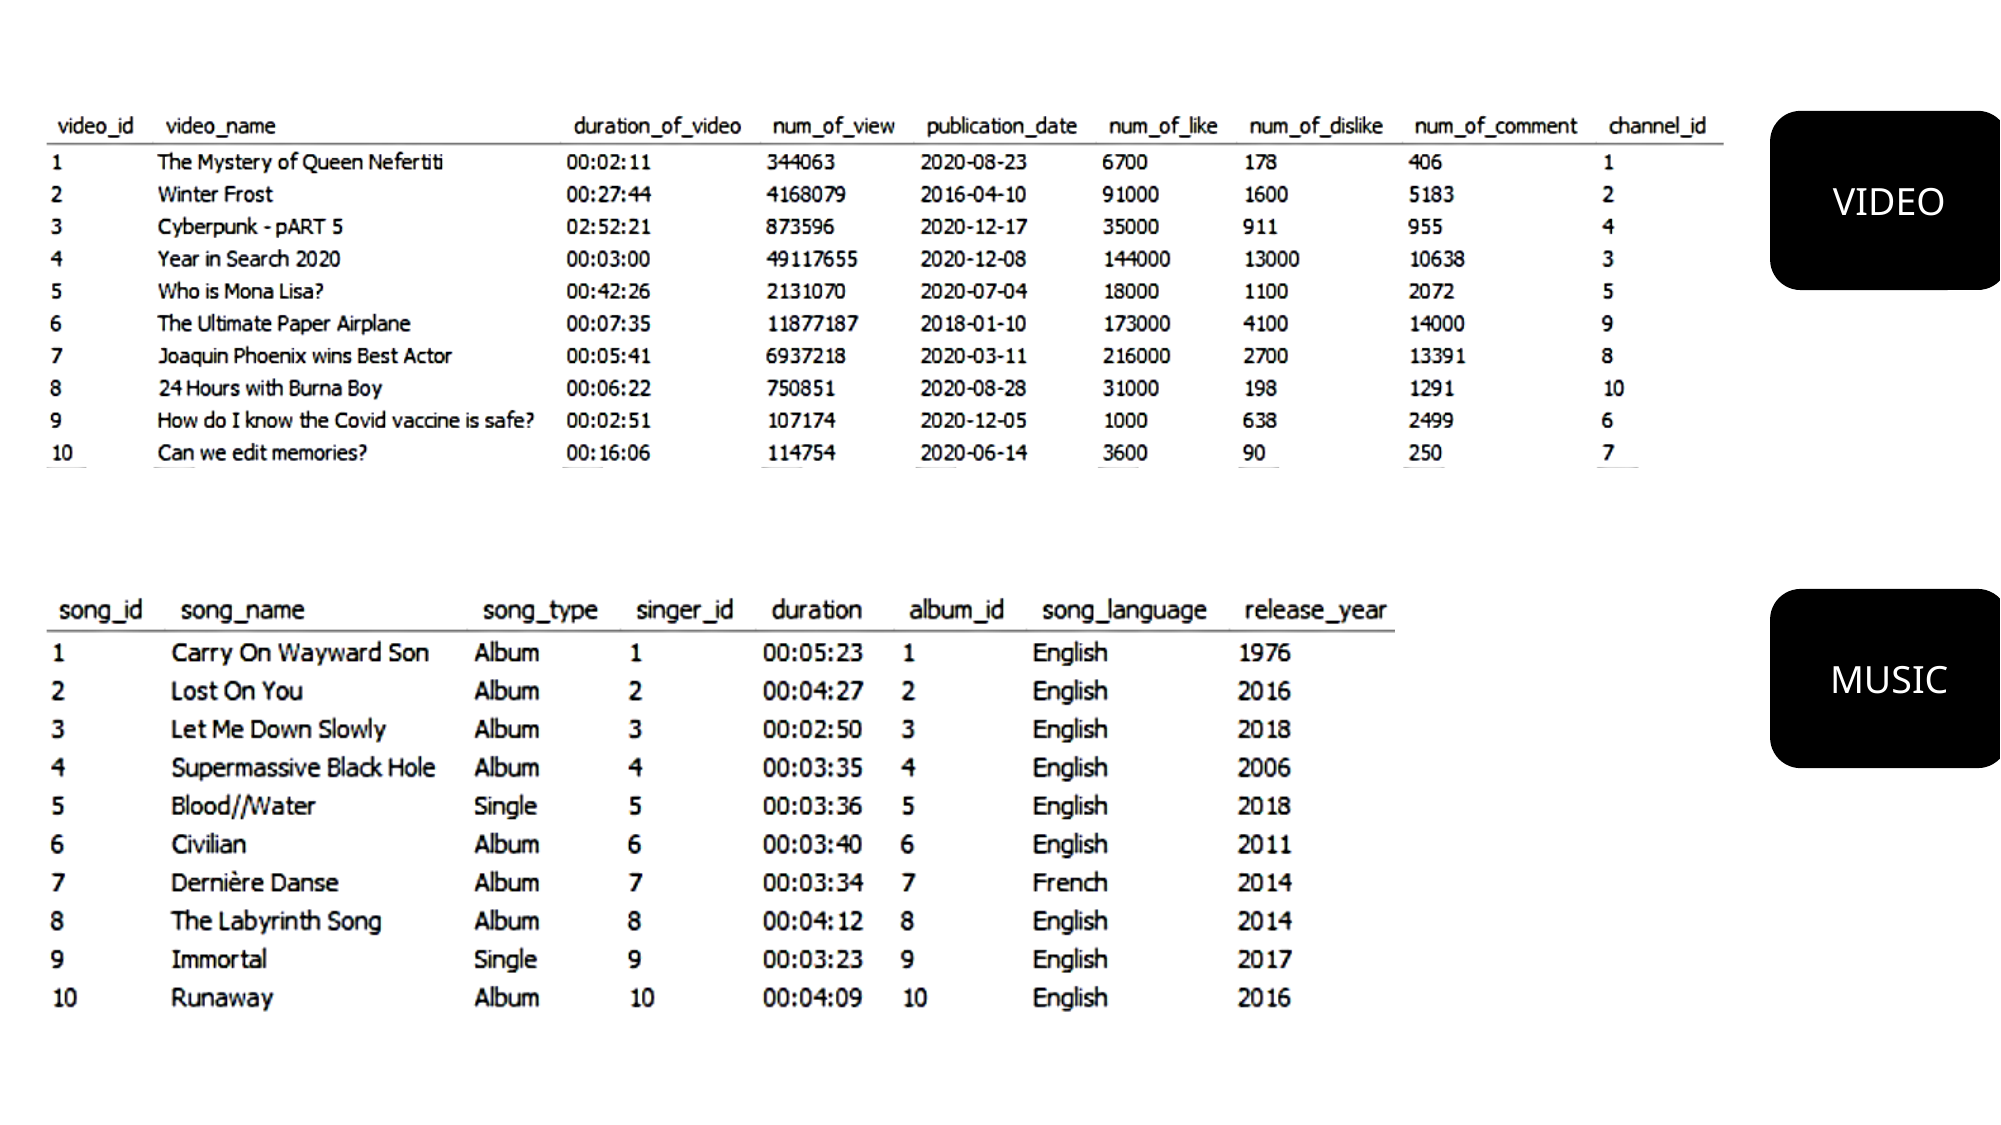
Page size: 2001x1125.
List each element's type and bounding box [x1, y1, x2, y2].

text_box [46, 111, 2000, 1014]
